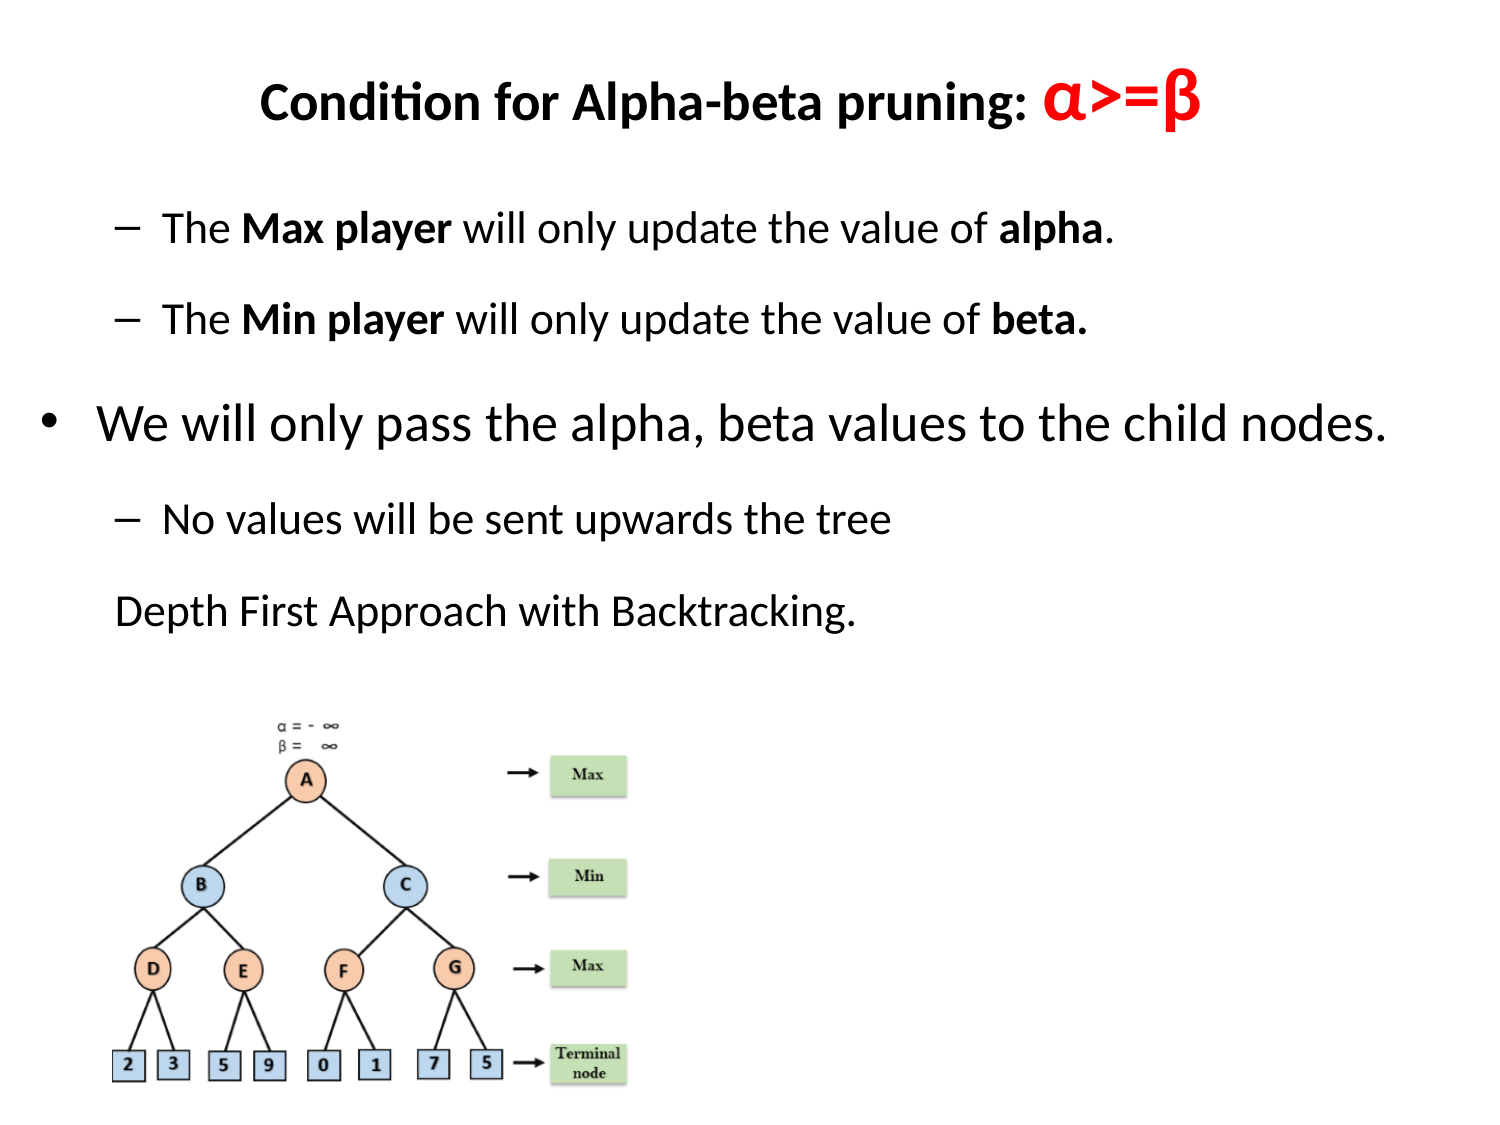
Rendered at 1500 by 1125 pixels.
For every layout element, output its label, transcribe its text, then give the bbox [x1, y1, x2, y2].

list The Max player will only update the value of alpha. The Min player will only update the value of beta. We will only pass the alpha, beta values to the child nodes. No values will be sent upwards the tree Depth First Approach with Backtracking. [24, 162, 1425, 1005]
title Condition for Alpha-beta pruning: α>=β [0, 37, 1500, 233]
picture [112, 661, 631, 1125]
